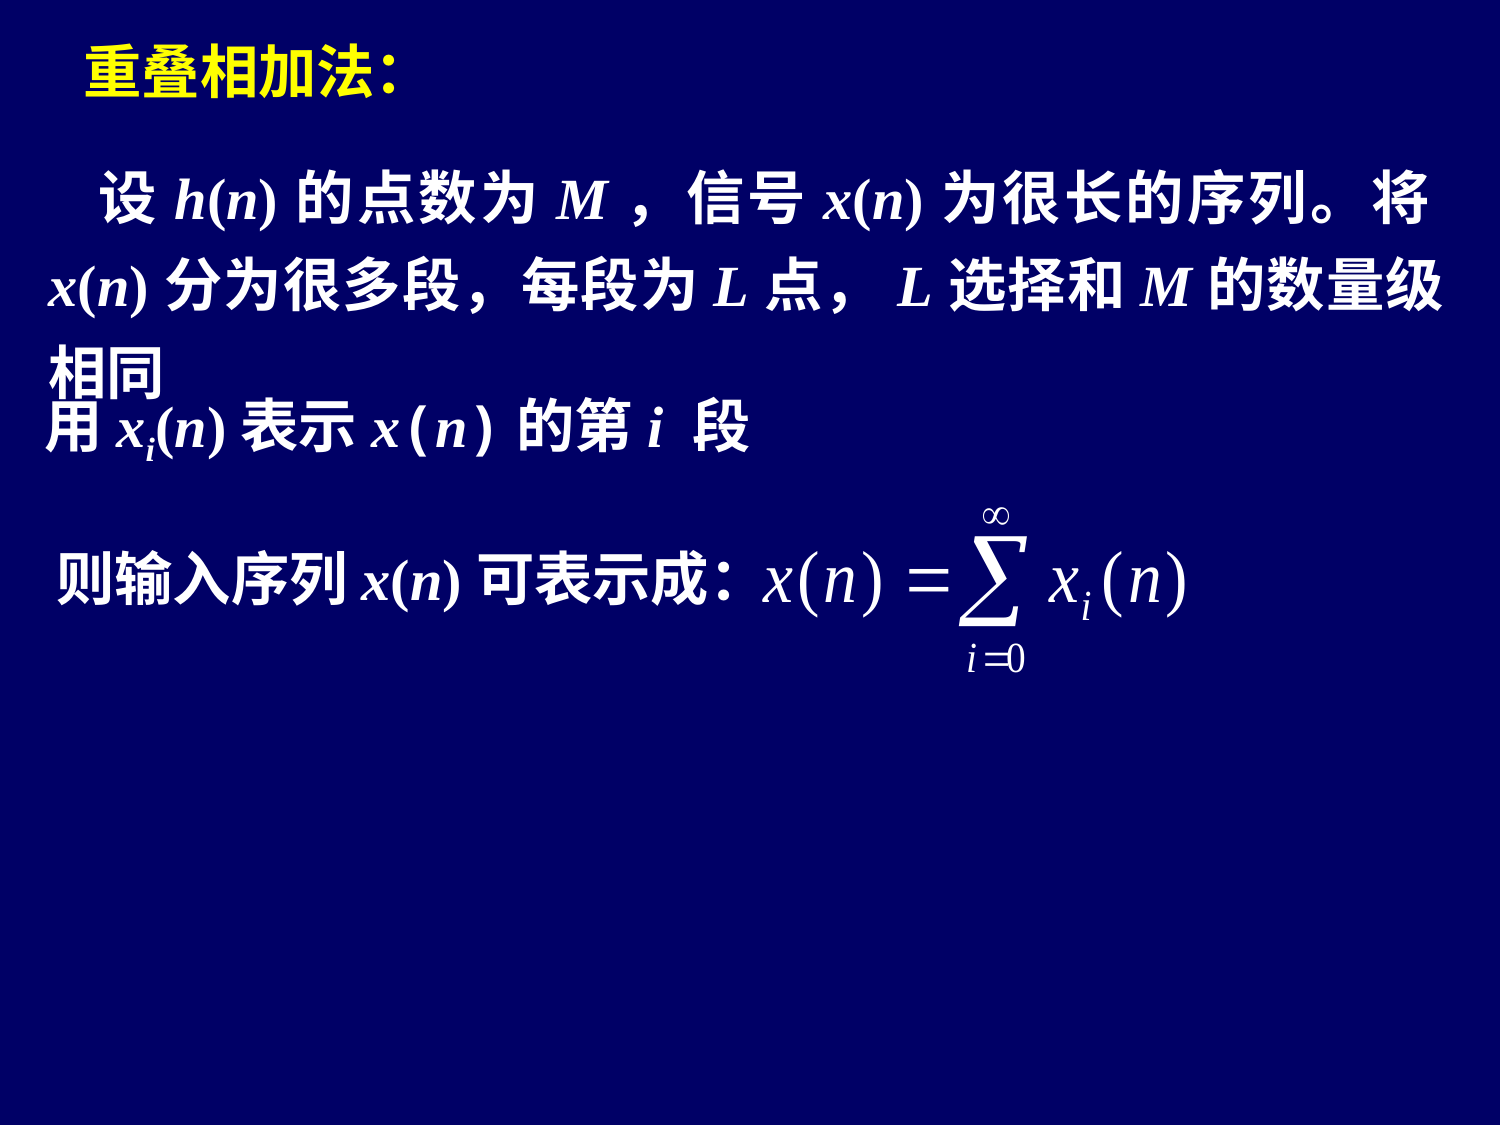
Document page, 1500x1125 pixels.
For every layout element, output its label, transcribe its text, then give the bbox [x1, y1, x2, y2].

text_box 设h(n)的点数为M，信号x(n)为很长的序列。将x(n)分为很多段，每段为L点，L选择和M的数量级相同 [33, 136, 1459, 414]
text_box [749, 479, 1199, 684]
text_box 用xi(n)表示x(n)的第i 段 [29, 361, 786, 476]
text_box 则输入序列x(n)可表示成： [41, 535, 749, 620]
text_box 重叠相加法： [41, 28, 461, 113]
